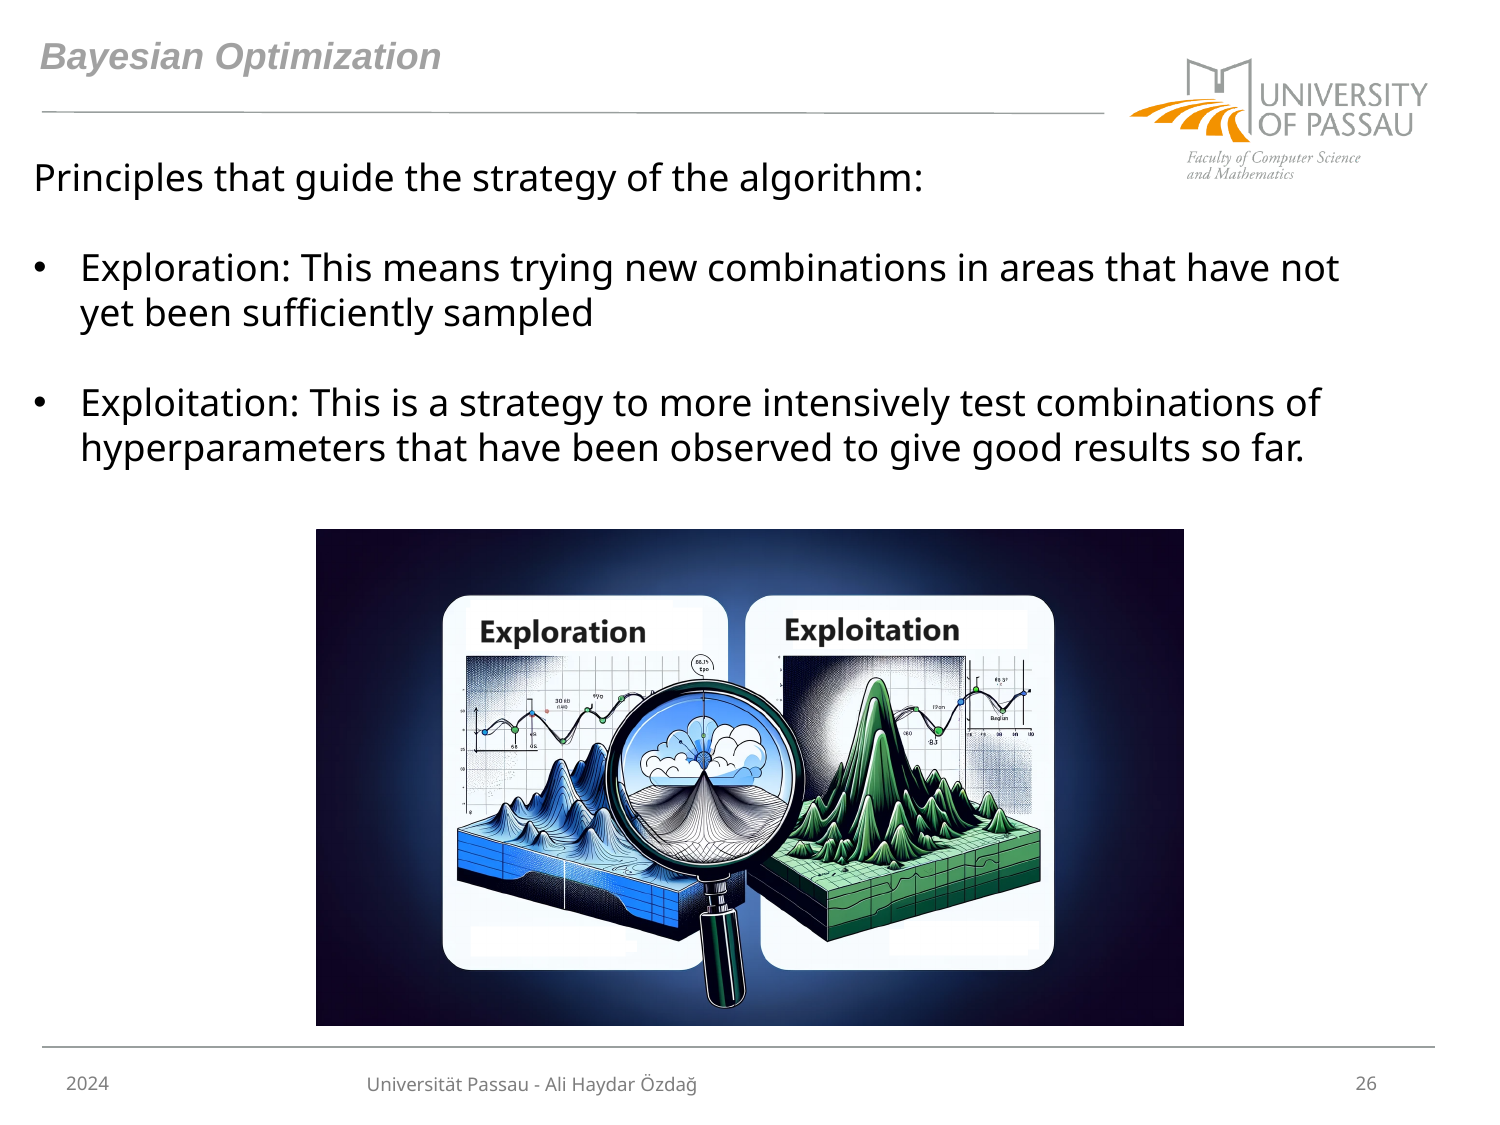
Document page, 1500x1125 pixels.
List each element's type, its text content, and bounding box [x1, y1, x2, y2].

picture [315, 529, 1185, 1026]
footer Universität Passau - Ali Haydar Özdağ [366, 1073, 1111, 1096]
text_box Principles that guide the strategy of the algorithm: Exploration: This means trying new combinations in areas that have not yet been sufficiently sampled Exploitation: This is a strategy to more intensively test combinations of hyperparameters that have been observed to give good results so far. [18, 146, 1377, 477]
slide_number 26 [1355, 1071, 1399, 1095]
picture [1129, 58, 1428, 179]
title Bayesian Optimization [39, 31, 1120, 77]
slide_number 2024 [66, 1071, 167, 1095]
